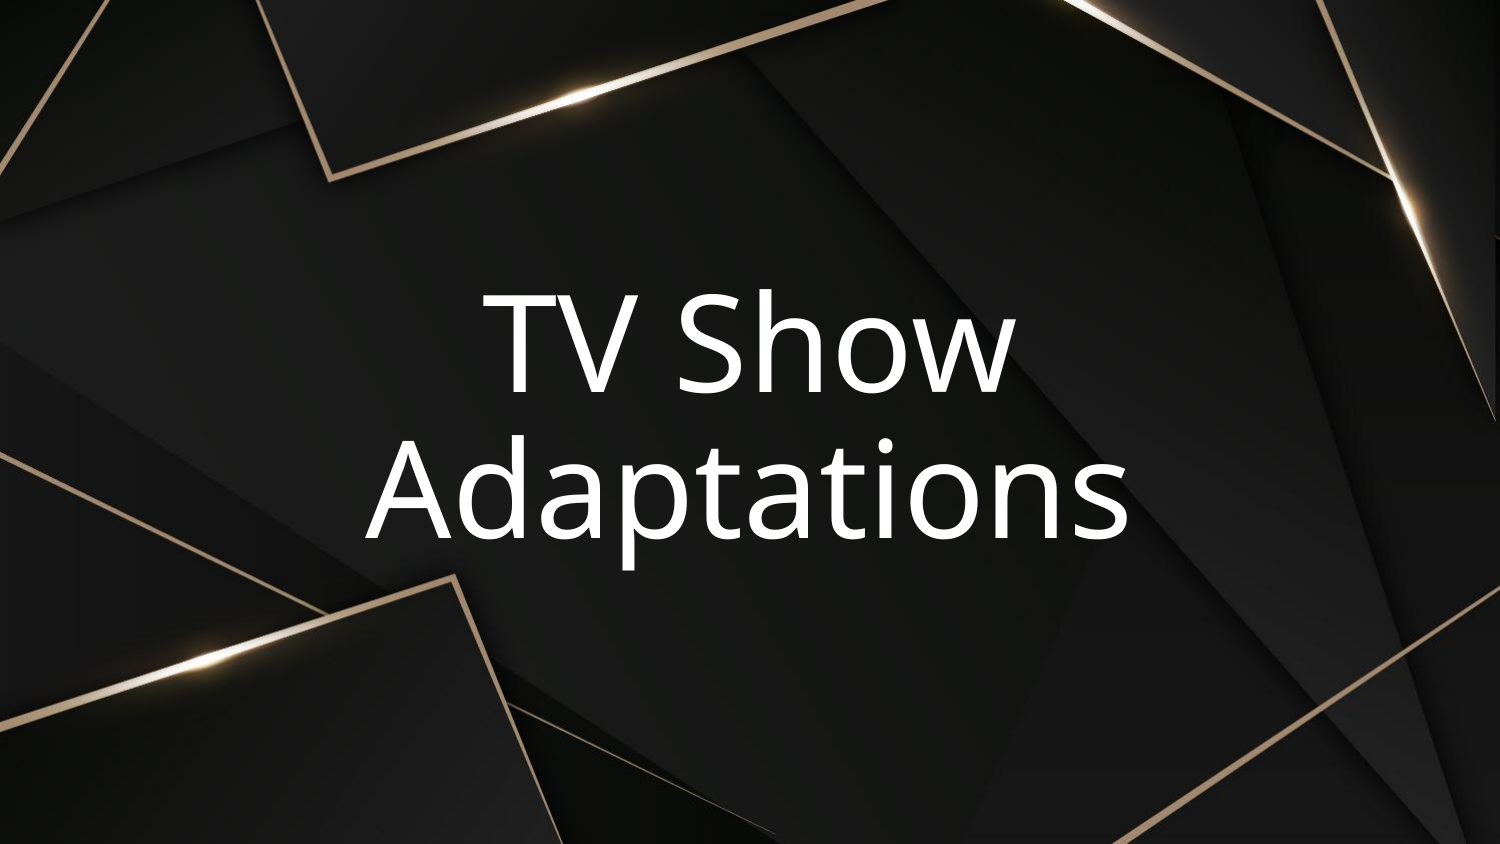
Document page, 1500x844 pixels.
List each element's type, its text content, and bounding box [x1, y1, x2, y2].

title TV Show Adaptations [307, 208, 1193, 636]
picture [0, 0, 1500, 844]
